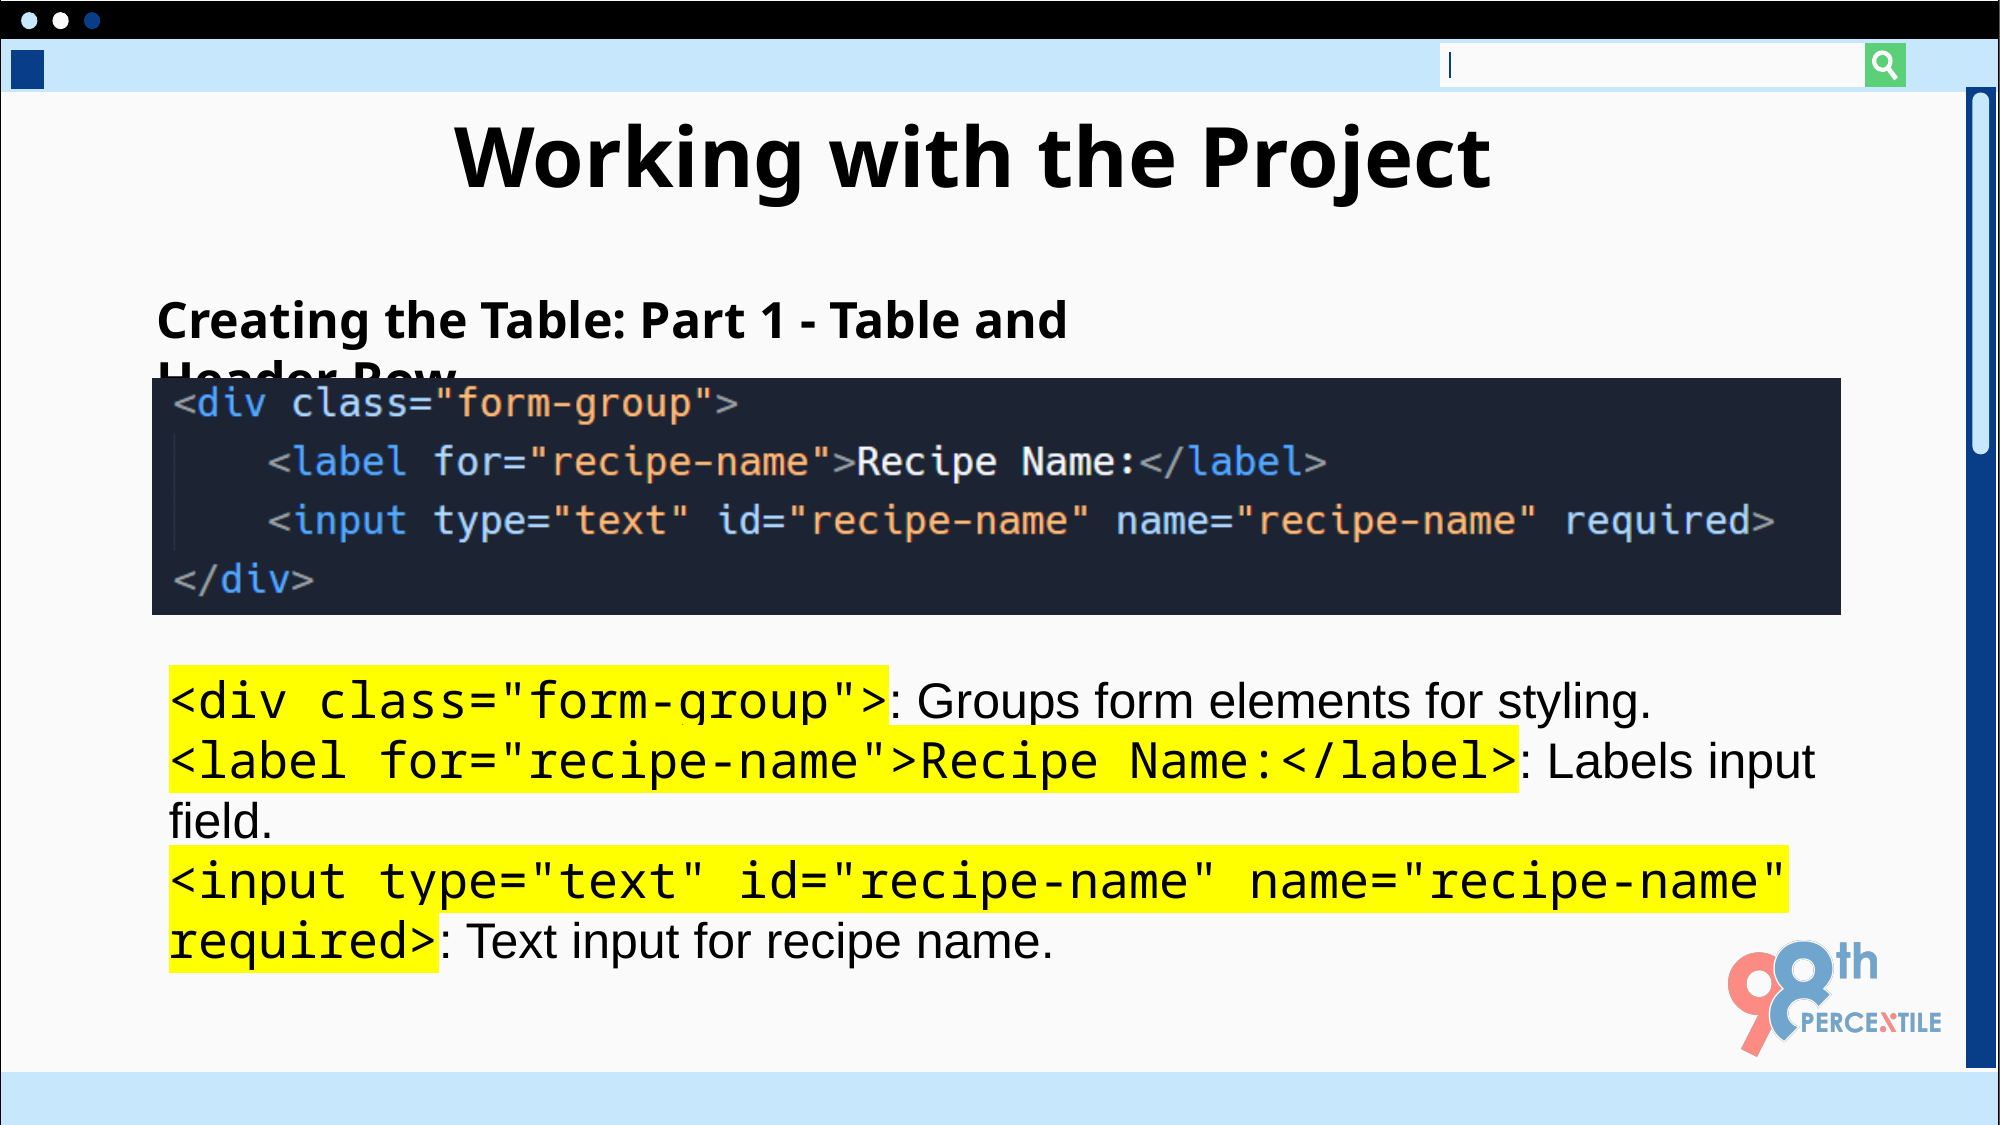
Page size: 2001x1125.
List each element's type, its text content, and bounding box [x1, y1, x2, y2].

title Working with the Project [35, 88, 1913, 254]
text_box <div class="form-group">: Groups form elements for styling. <label for="recipe-name">Recipe Name:</label>: Labels input field. <input type="text" id="recipe-name" name="recipe-name" required>: Text input for recipe name. [153, 661, 1889, 1036]
text_box Creating the Table: Part 1 - Table and Header Row [141, 281, 1198, 417]
picture [152, 378, 1841, 615]
picture [1724, 938, 1944, 1061]
